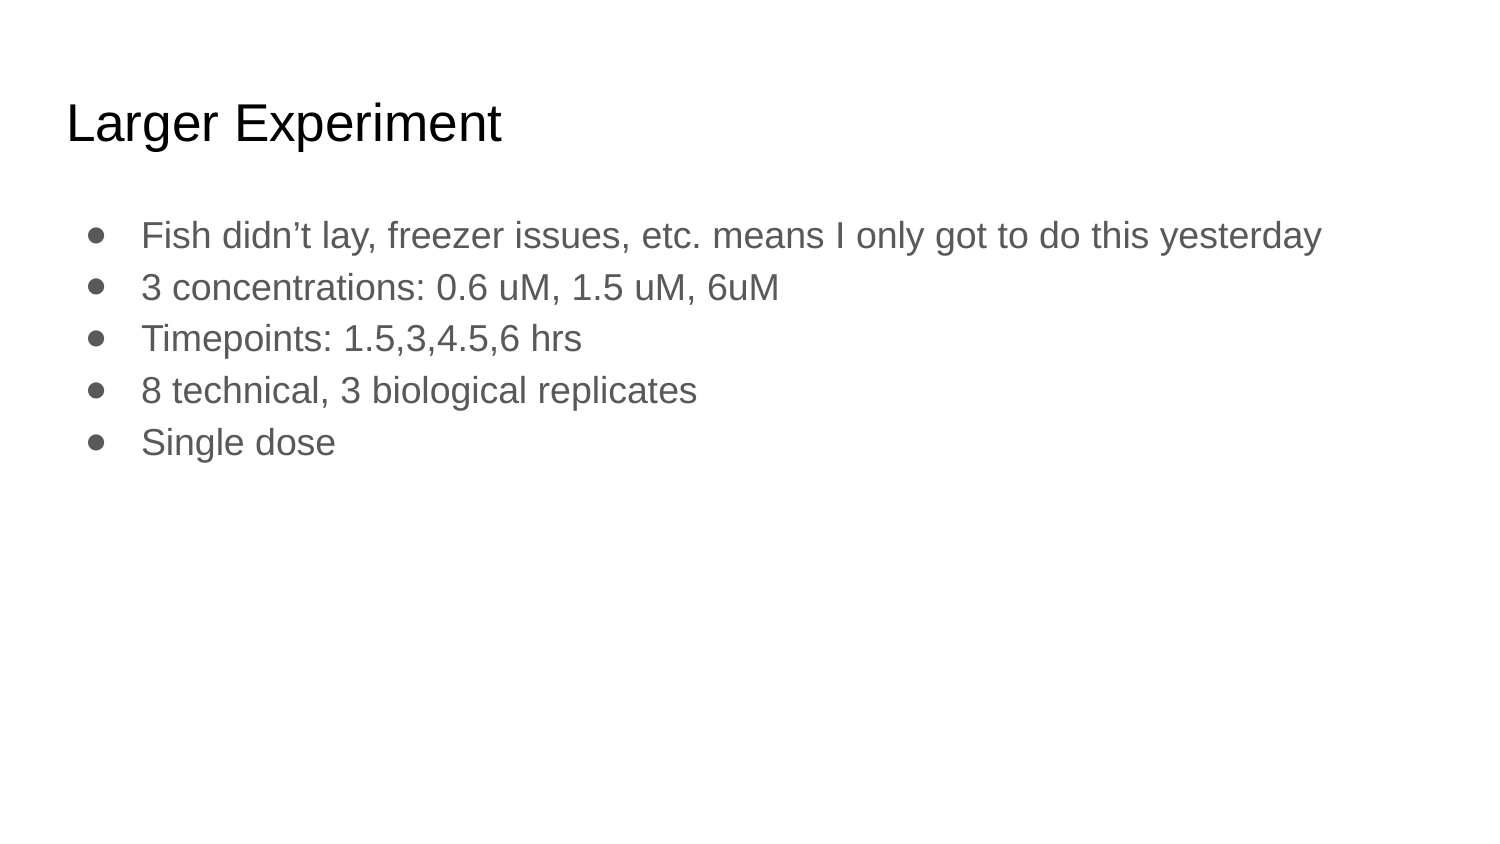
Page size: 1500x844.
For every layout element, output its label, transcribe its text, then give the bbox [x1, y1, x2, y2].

title Larger Experiment [51, 72, 1449, 167]
list Fish didn’t lay, freezer issues, etc. means I only got to do this yesterday 3 concentrations: 0.6 uM, 1.5 uM, 6uM Timepoints: 1.5,3,4.5,6 hrs 8 technical, 3 biological replicates Single dose [51, 189, 1449, 750]
